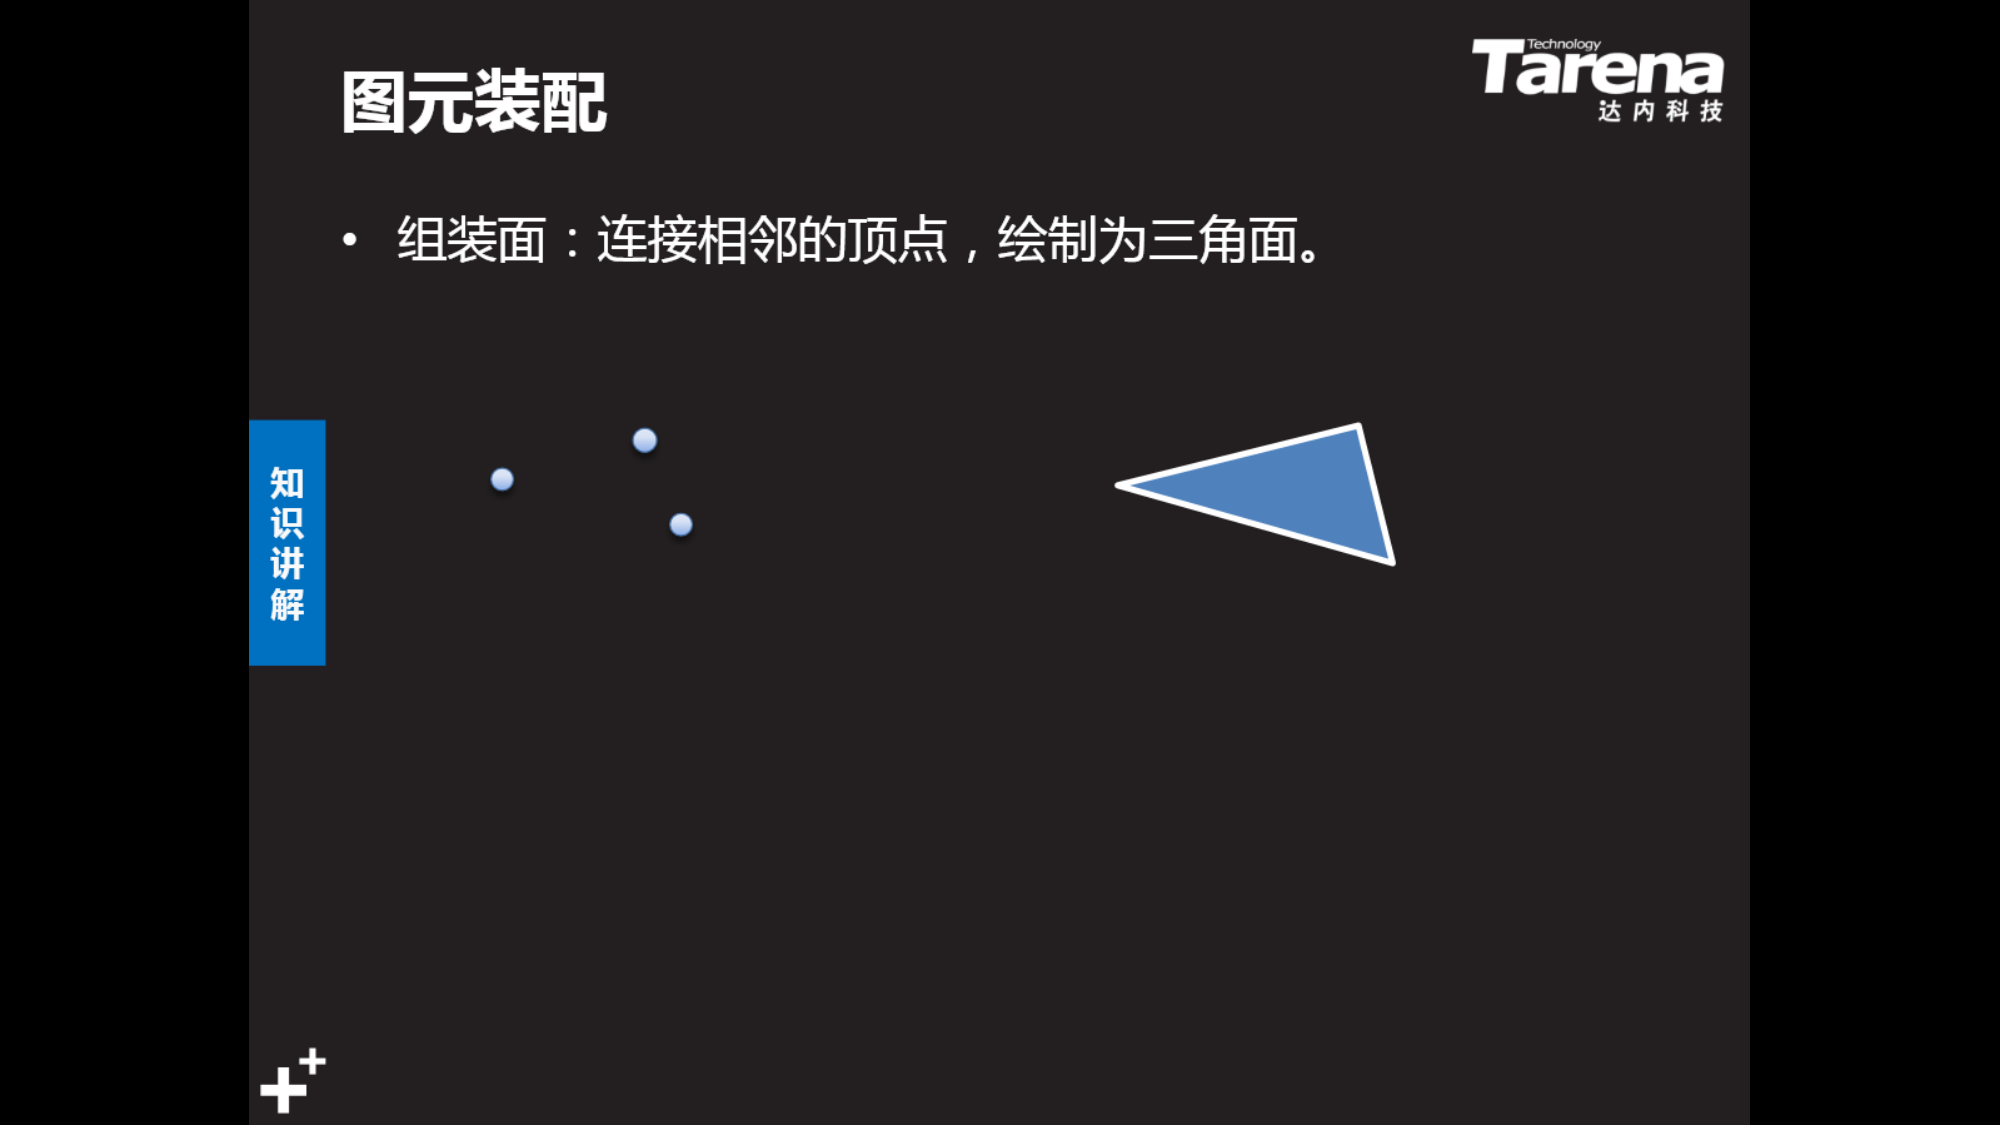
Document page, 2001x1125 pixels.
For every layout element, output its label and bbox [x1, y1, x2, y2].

picture [249, 0, 1750, 1125]
